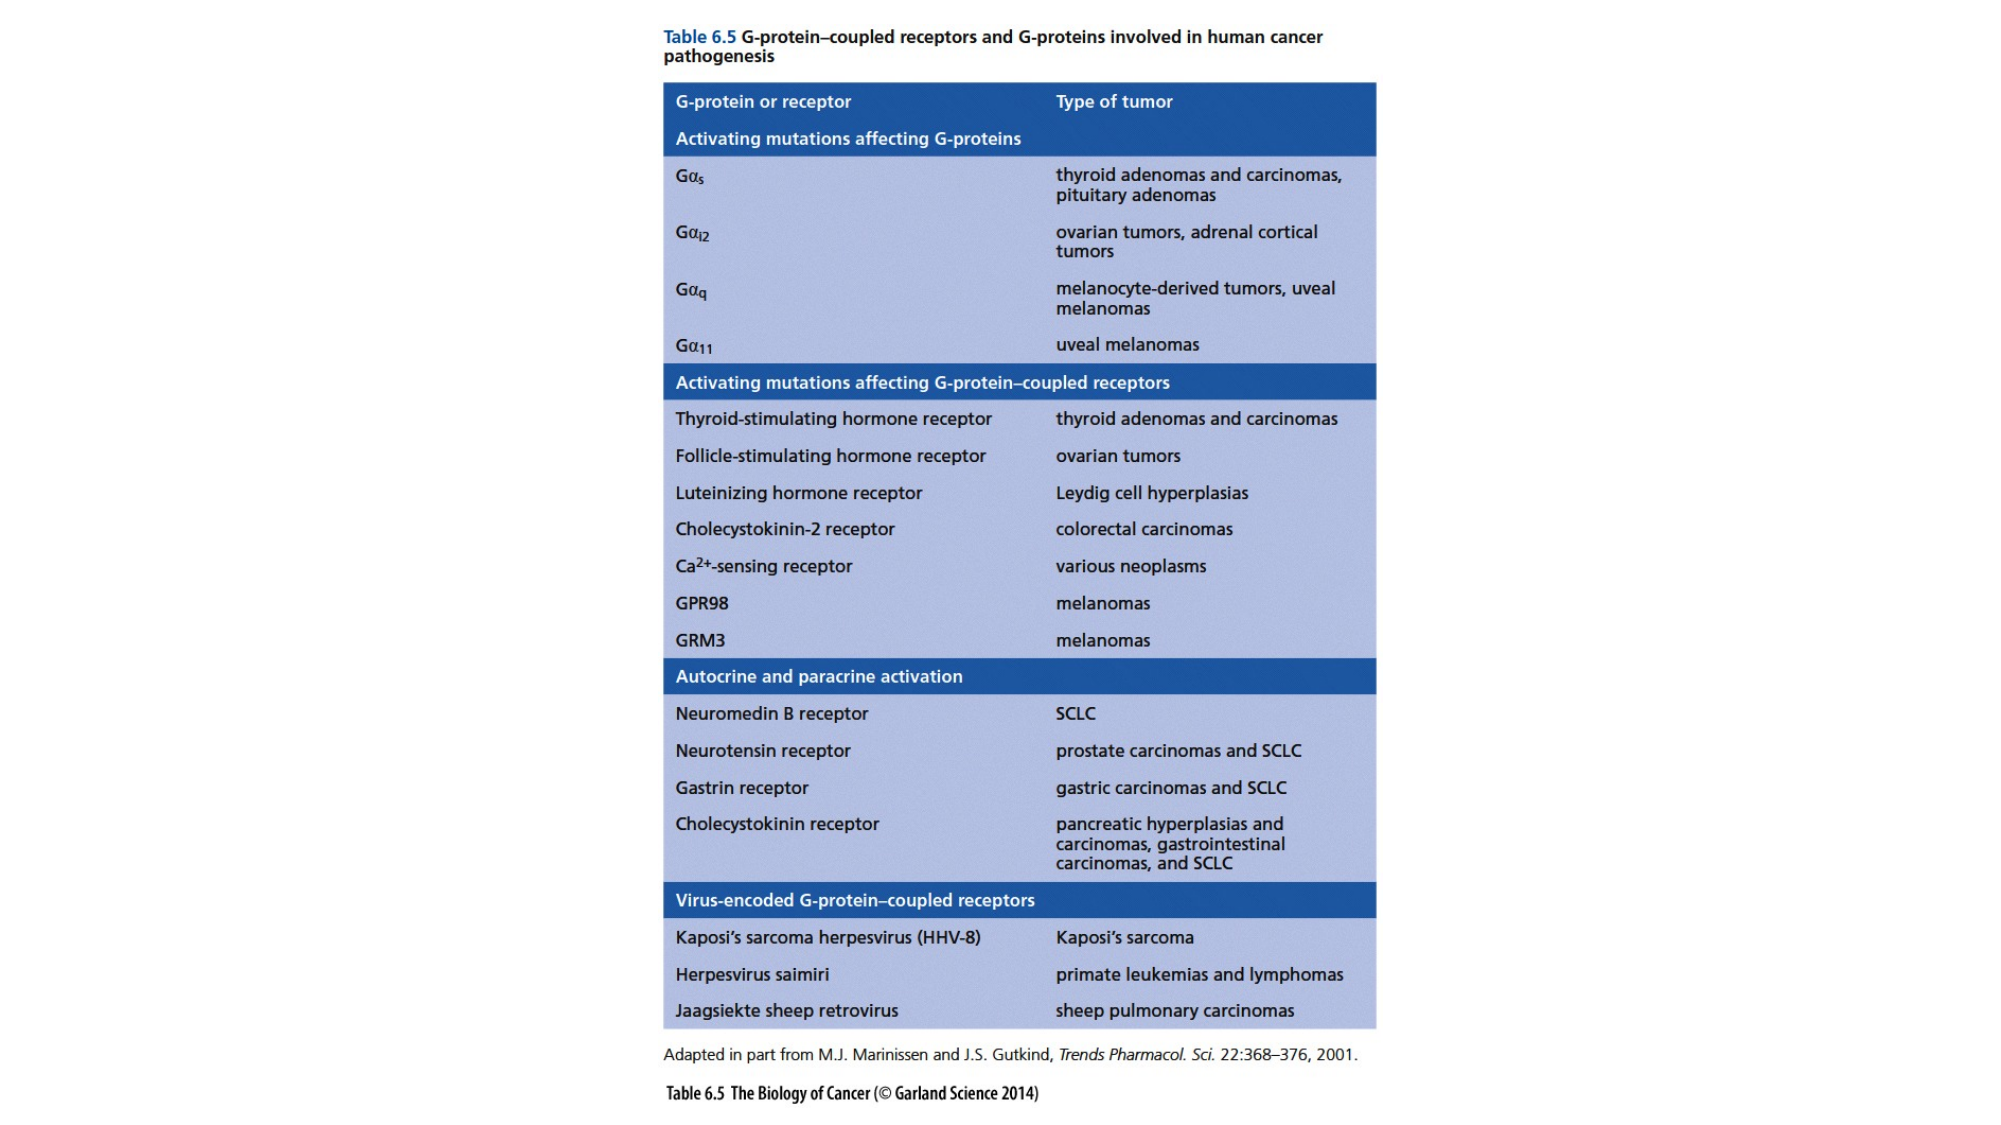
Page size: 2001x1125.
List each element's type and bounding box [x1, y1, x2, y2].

picture [658, 24, 1383, 1108]
